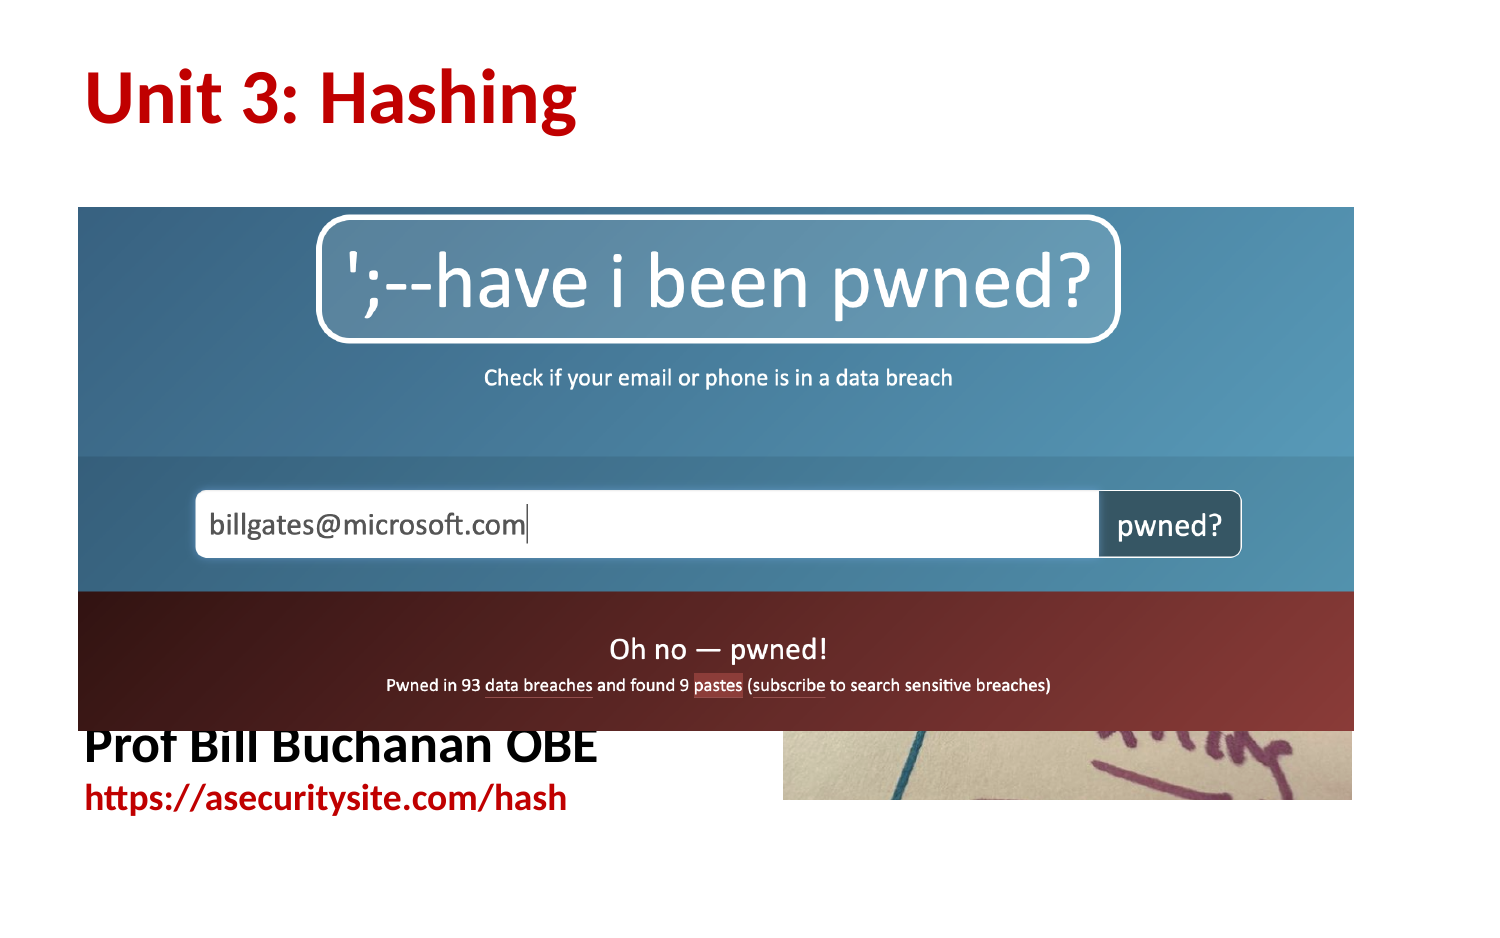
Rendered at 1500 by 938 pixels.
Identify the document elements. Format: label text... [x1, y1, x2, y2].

title Unit 3: Hashing Hashing Types. Hashing Methods. Salting. Collisions. LM and NTLM Hashes (Windows). Hash Benchmarks. Message Authentication Codes (MACs). OTP/HOTP. Hashcat (for practical work) Prof Bill Buchanan OBE https://asecuritysite.com/hash [76, 27, 952, 207]
picture [78, 207, 1355, 800]
title Unit 3: Hashing Hashing Types. Hashing Methods. Salting. Collisions. LM and NTLM Hashes (Windows). Hash Benchmarks. Message Authentication Codes (MACs). OTP/HOTP. Hashcat (for practical work) Prof Bill Buchanan OBE https://asecuritysite.com/hash [76, 737, 952, 880]
